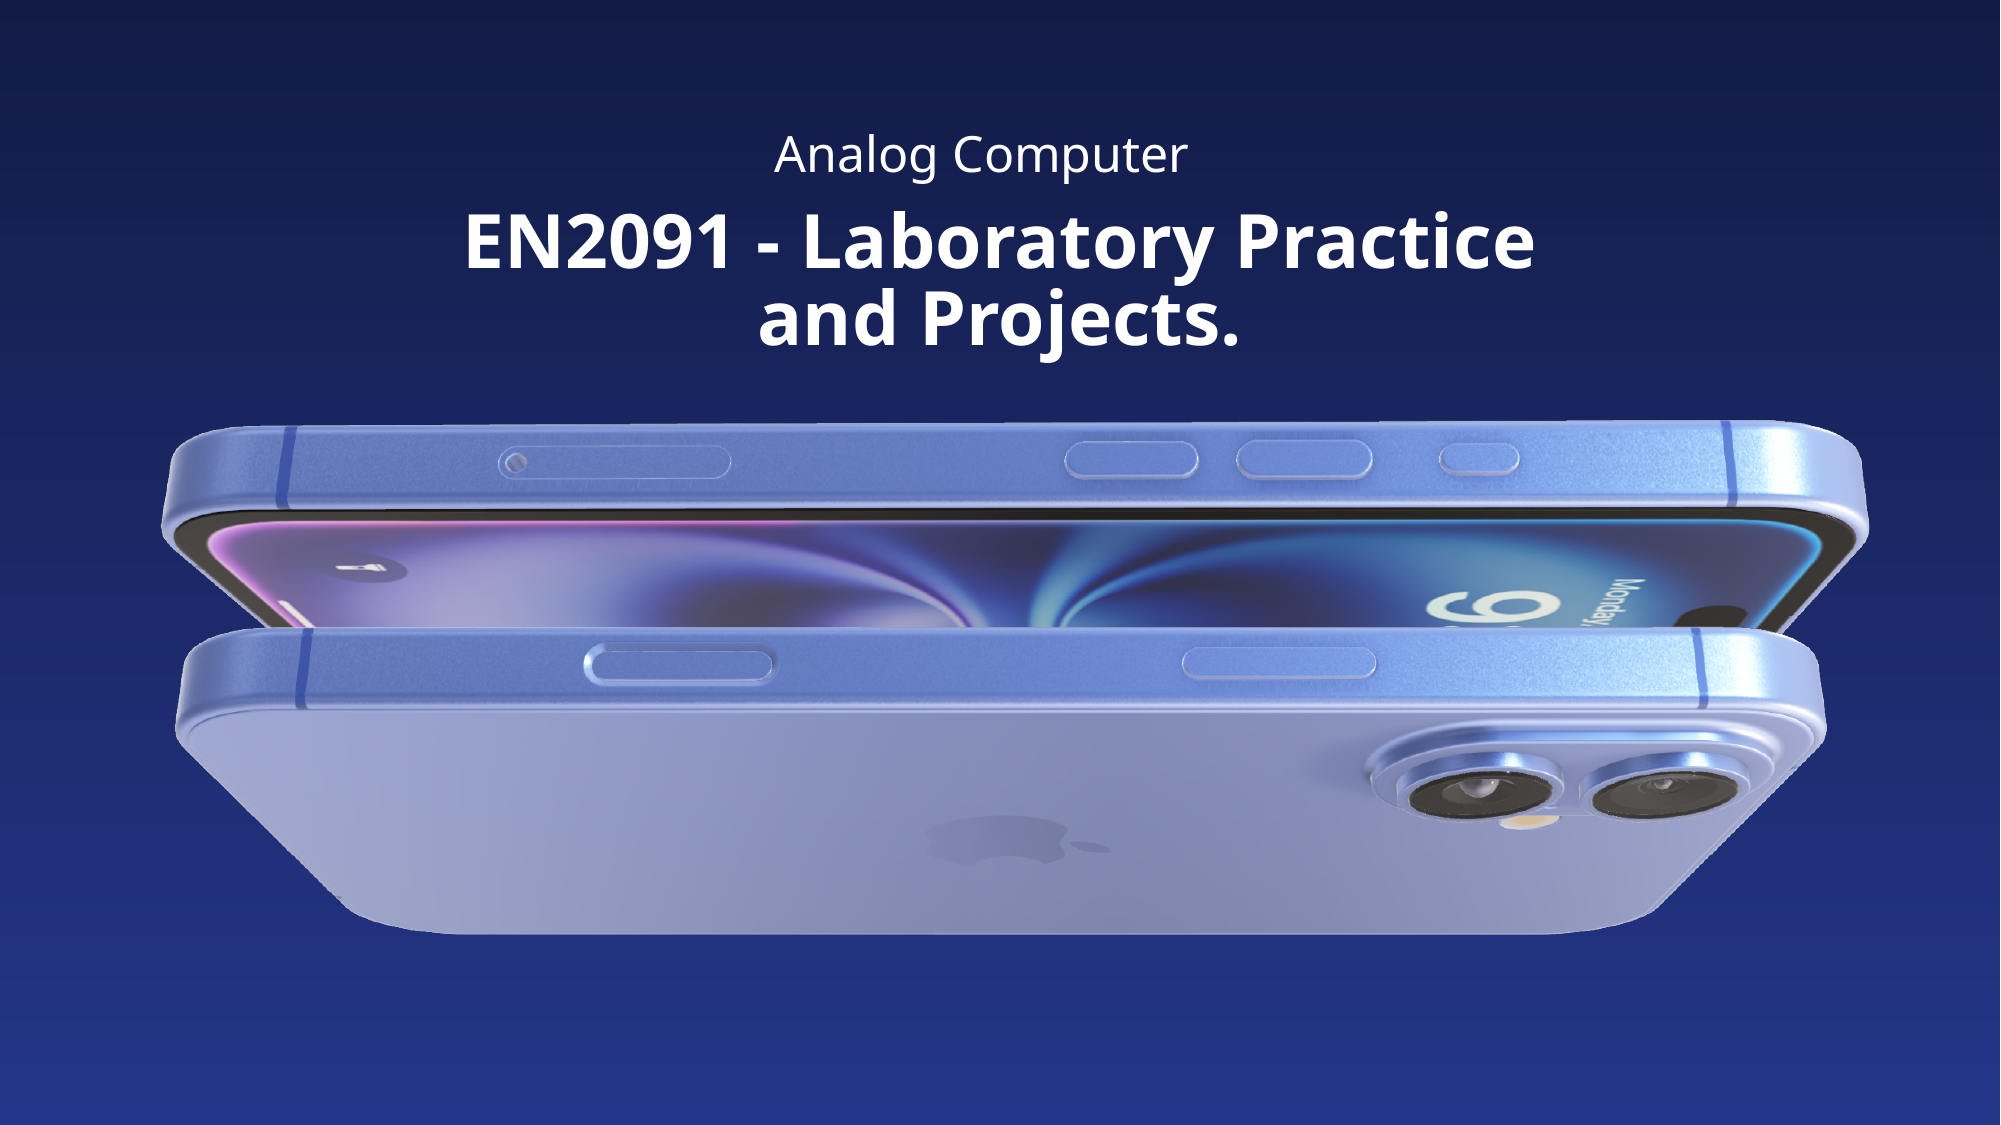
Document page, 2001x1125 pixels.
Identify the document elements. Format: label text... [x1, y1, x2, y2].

picture [156, 414, 1875, 1020]
text_box [0, 0, 2000, 1125]
text_box EN2091 - Laboratory Practice and Projects. [394, 200, 1606, 369]
text_box Analog Computer [394, 53, 1606, 200]
